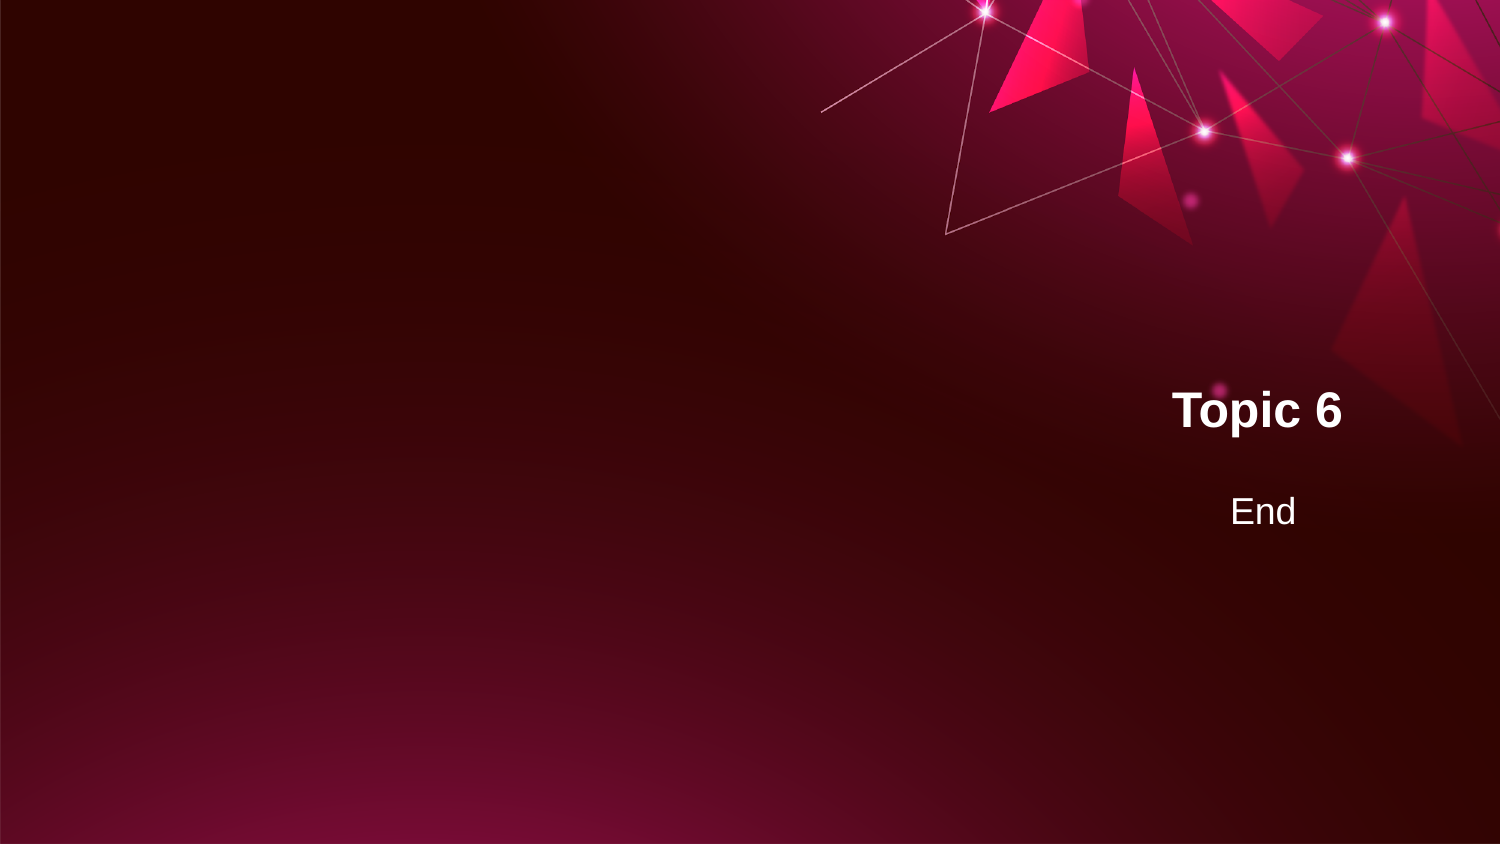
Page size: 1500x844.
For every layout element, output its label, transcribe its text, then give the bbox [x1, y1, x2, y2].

text_box End [1215, 479, 1333, 540]
text_box Topic 6 [1157, 370, 1374, 446]
picture [0, 0, 1500, 844]
